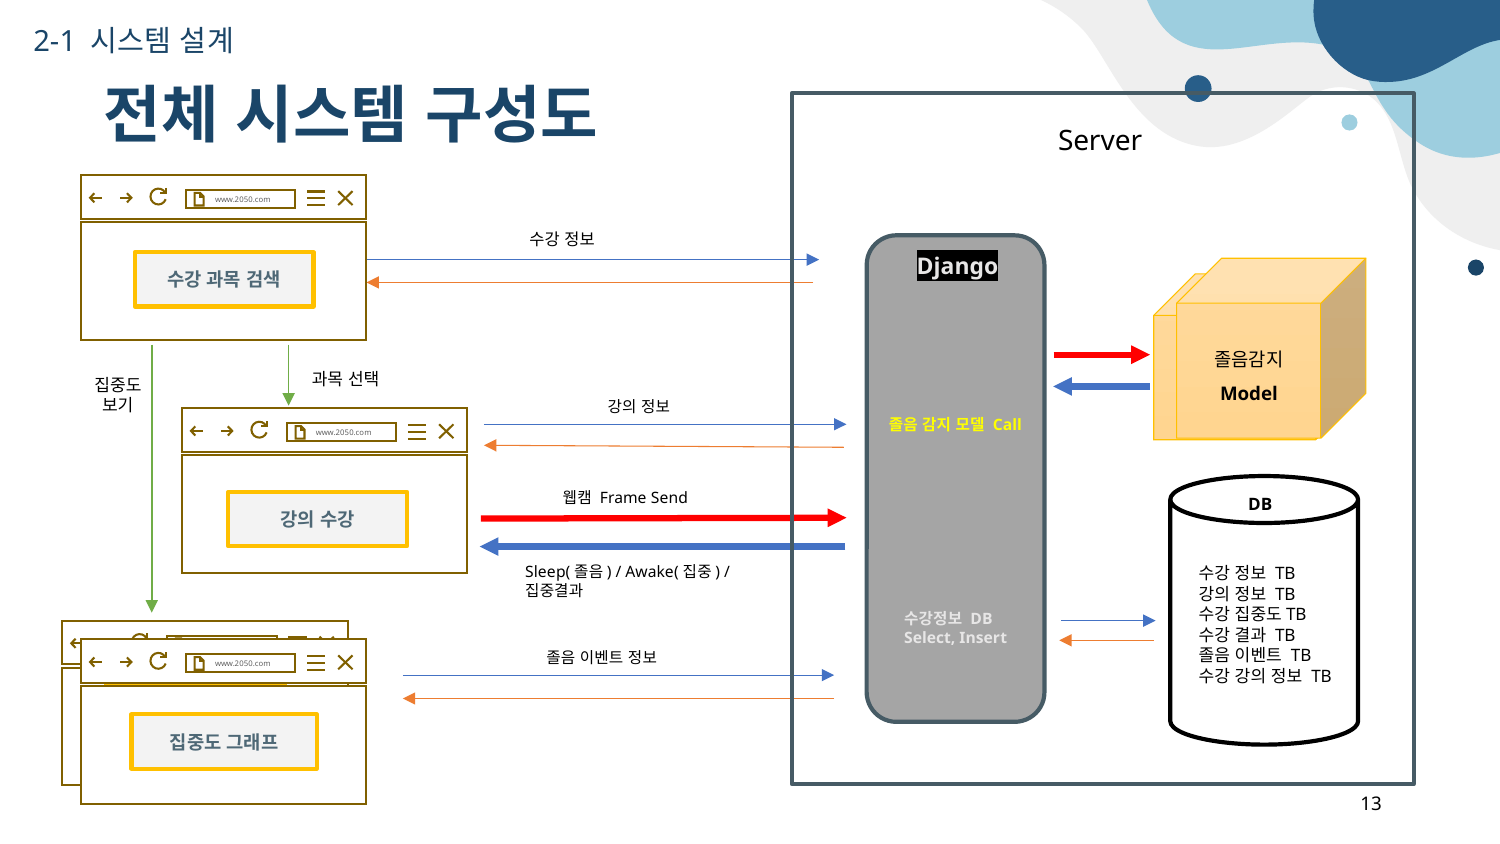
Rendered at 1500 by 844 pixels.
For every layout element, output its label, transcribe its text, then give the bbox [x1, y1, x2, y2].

text_box 강의 정보 [528, 387, 750, 423]
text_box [61, 620, 348, 786]
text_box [483, 444, 844, 448]
text_box 수강 정보 [451, 218, 673, 259]
text_box Sleep(졸음) / Awake(집중) / 집중결과 [514, 555, 791, 611]
text_box 집중도 보기 [79, 362, 147, 427]
text_box 웹캠 Frame Send [551, 478, 740, 515]
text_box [80, 639, 367, 805]
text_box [181, 408, 468, 574]
text_box 과목 선택 [300, 358, 424, 400]
text_box [791, 93, 1414, 785]
text_box 2-1 시스템 설계 [18, 15, 422, 65]
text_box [80, 174, 367, 341]
slide_number 13 [1059, 782, 1397, 828]
text_box 졸음 이벤트 정보 [535, 638, 791, 674]
title 전체 시스템 구성도 [88, 59, 1412, 154]
